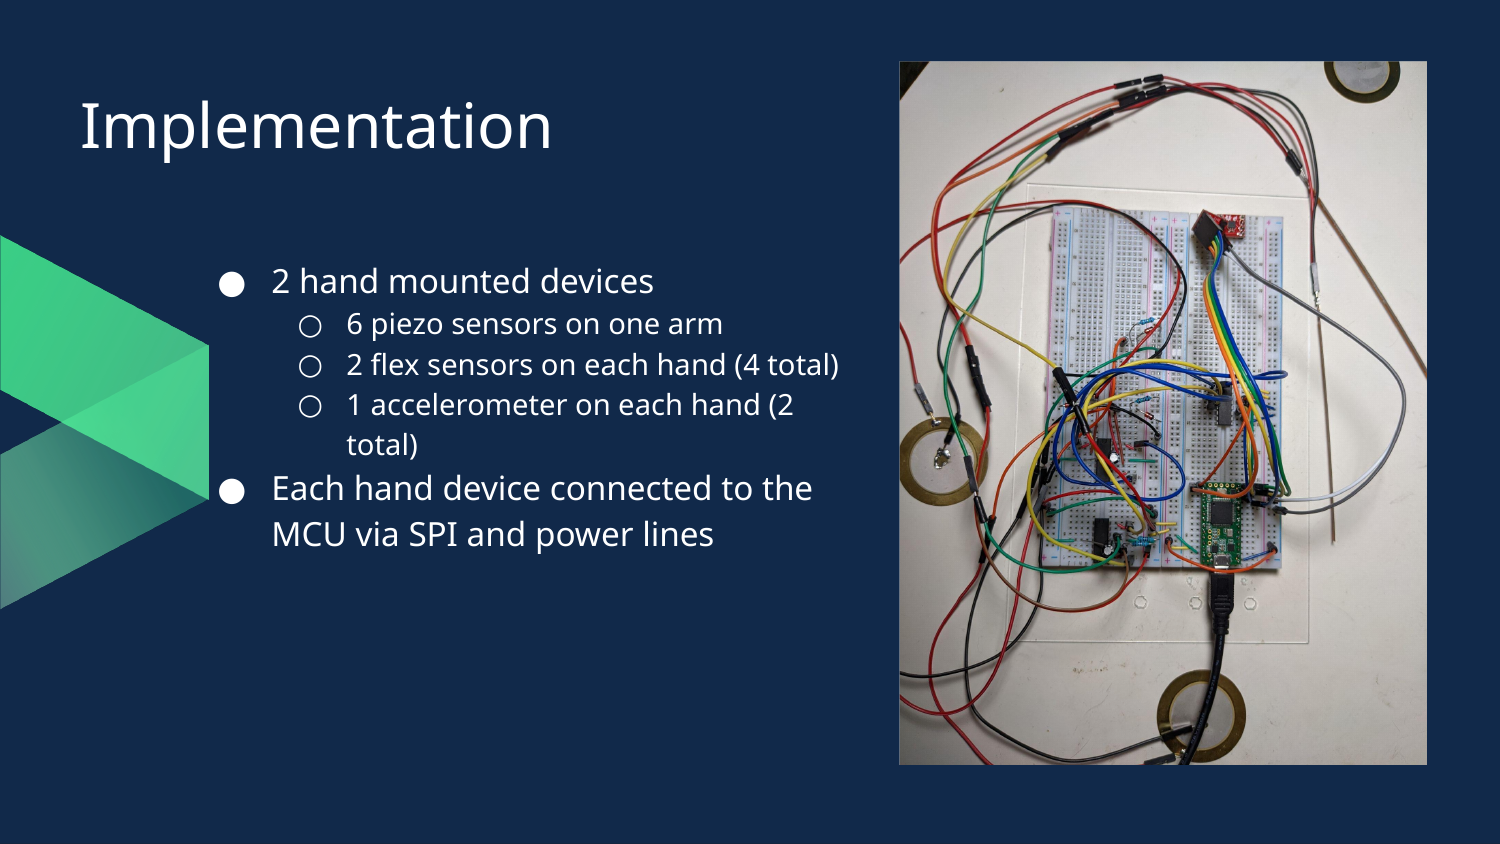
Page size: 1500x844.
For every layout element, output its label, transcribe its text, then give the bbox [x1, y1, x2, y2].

list 2 hand mounted devices 6 piezo sensors on one arm 2 flex sensors on each hand (4 total) 1 accelerometer on each hand (2 total) Each hand device connected to the MCU via SPI and power lines [181, 239, 861, 686]
picture [810, 62, 1500, 764]
title Implementation [64, 57, 663, 177]
picture [0, 165, 209, 679]
